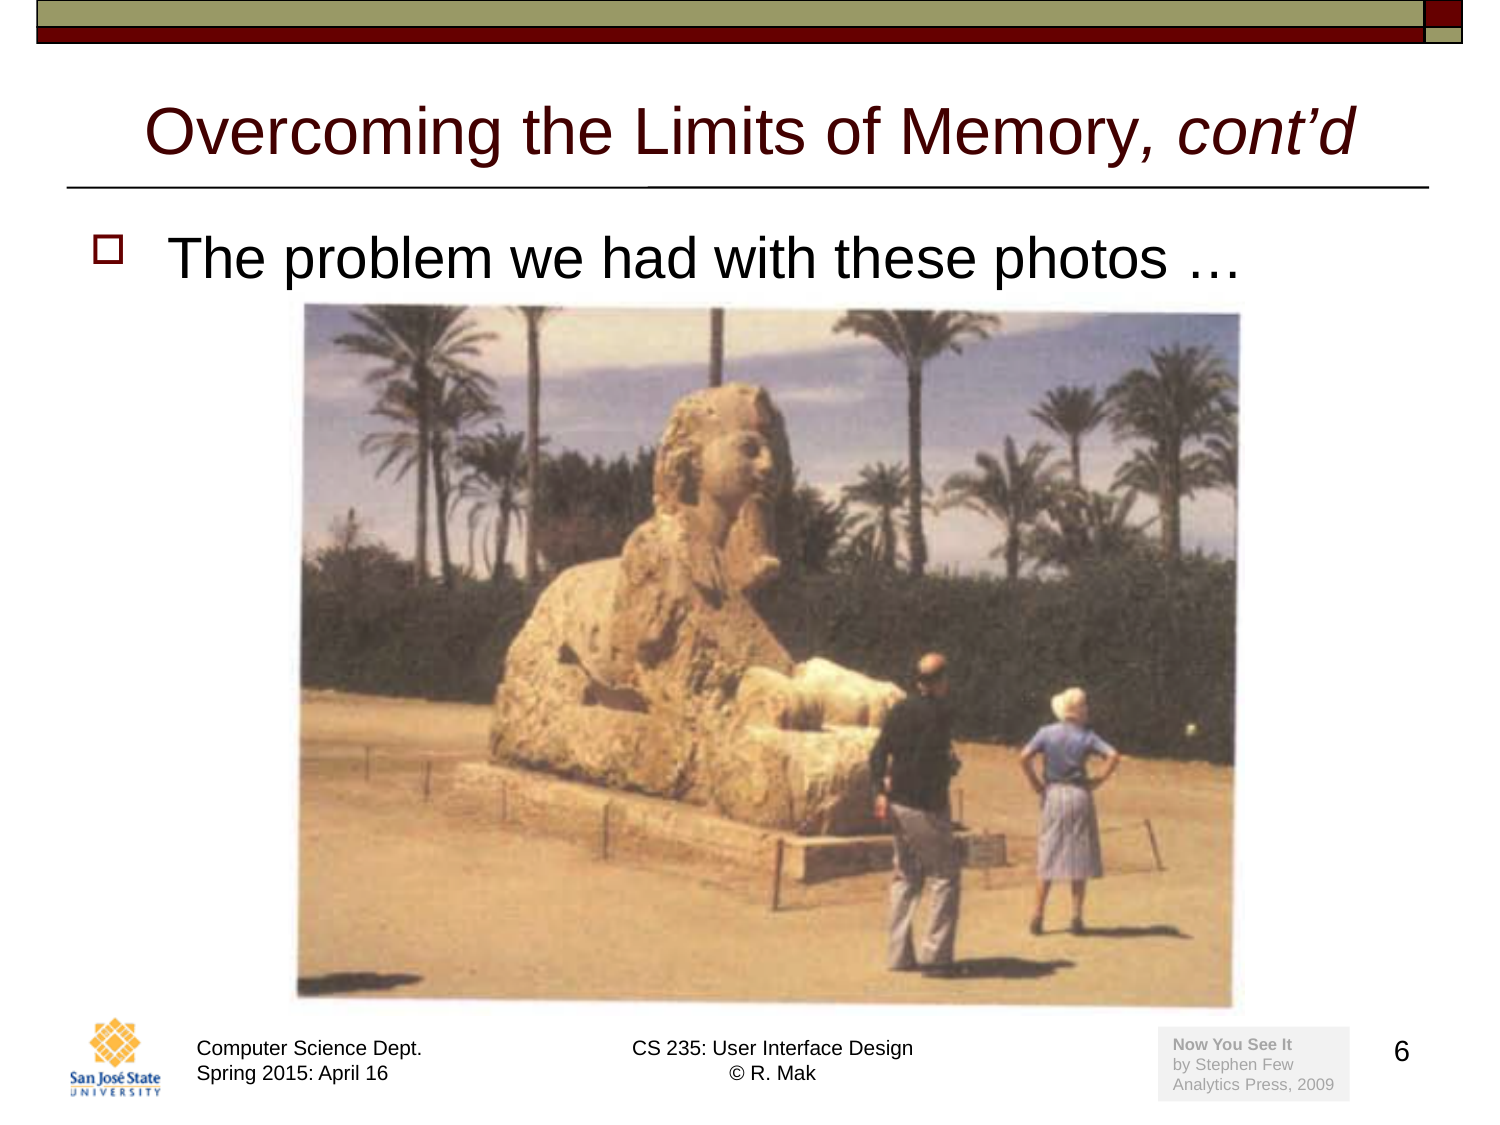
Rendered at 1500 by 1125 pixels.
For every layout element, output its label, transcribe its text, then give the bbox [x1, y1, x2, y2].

list The problem we had with these photos … [75, 212, 1425, 308]
text_box Now You See It by Stephen Few Analytics Press, 2009 [1158, 1026, 1350, 1102]
title Overcoming the Limits of Memory, cont’d [75, 67, 1425, 175]
picture [60, 1012, 166, 1112]
picture [288, 292, 1246, 1016]
slide_number 6 [1112, 1025, 1425, 1100]
